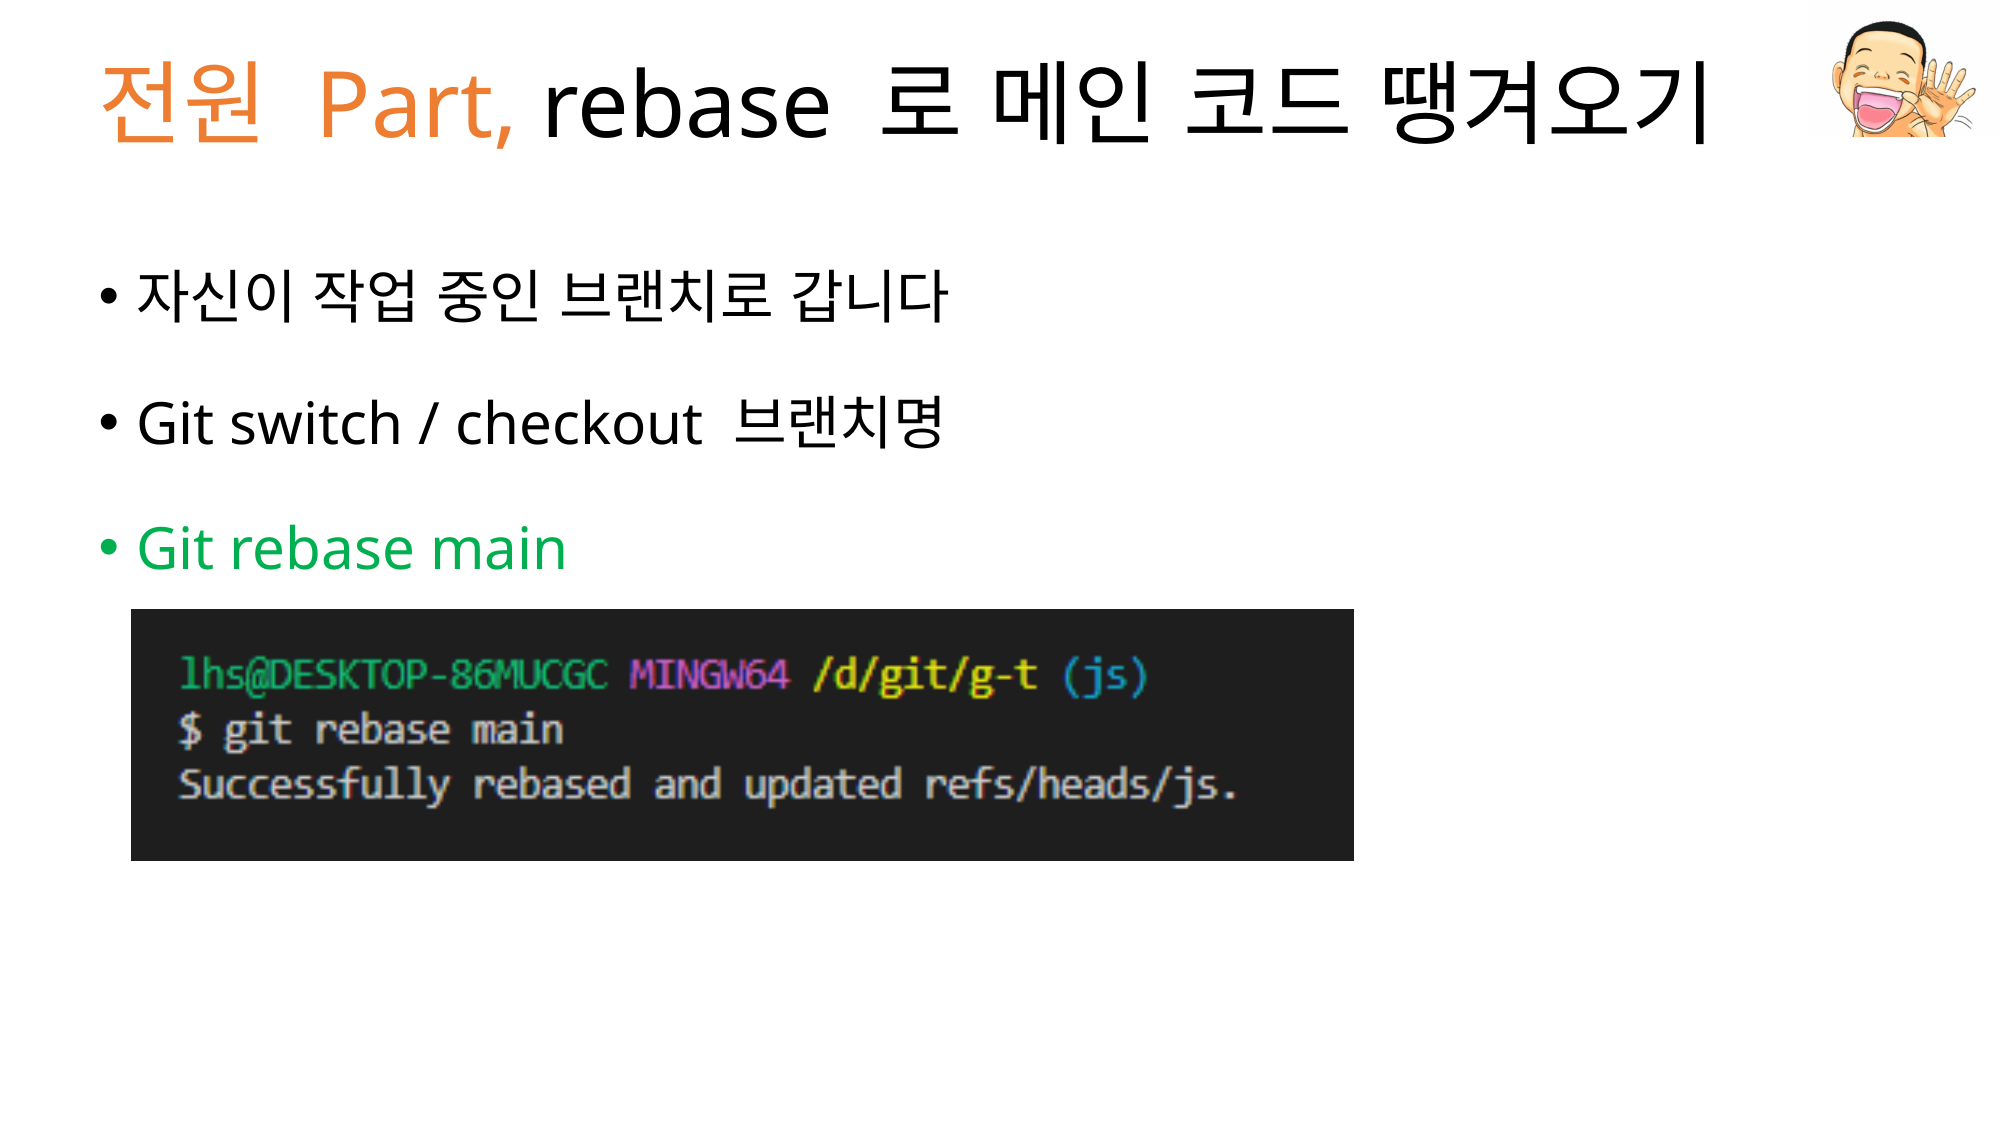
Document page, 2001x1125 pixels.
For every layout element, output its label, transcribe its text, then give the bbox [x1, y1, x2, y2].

title 전원 Part, rebase 로 메인 코드 땡겨오기 [83, 0, 1931, 217]
list 자신이 작업 중인 브랜치로 갑니다 Git switch / checkout 브랜치명 Git rebase main [83, 217, 1931, 1085]
picture [1931, 0, 2000, 137]
picture [131, 609, 1354, 861]
